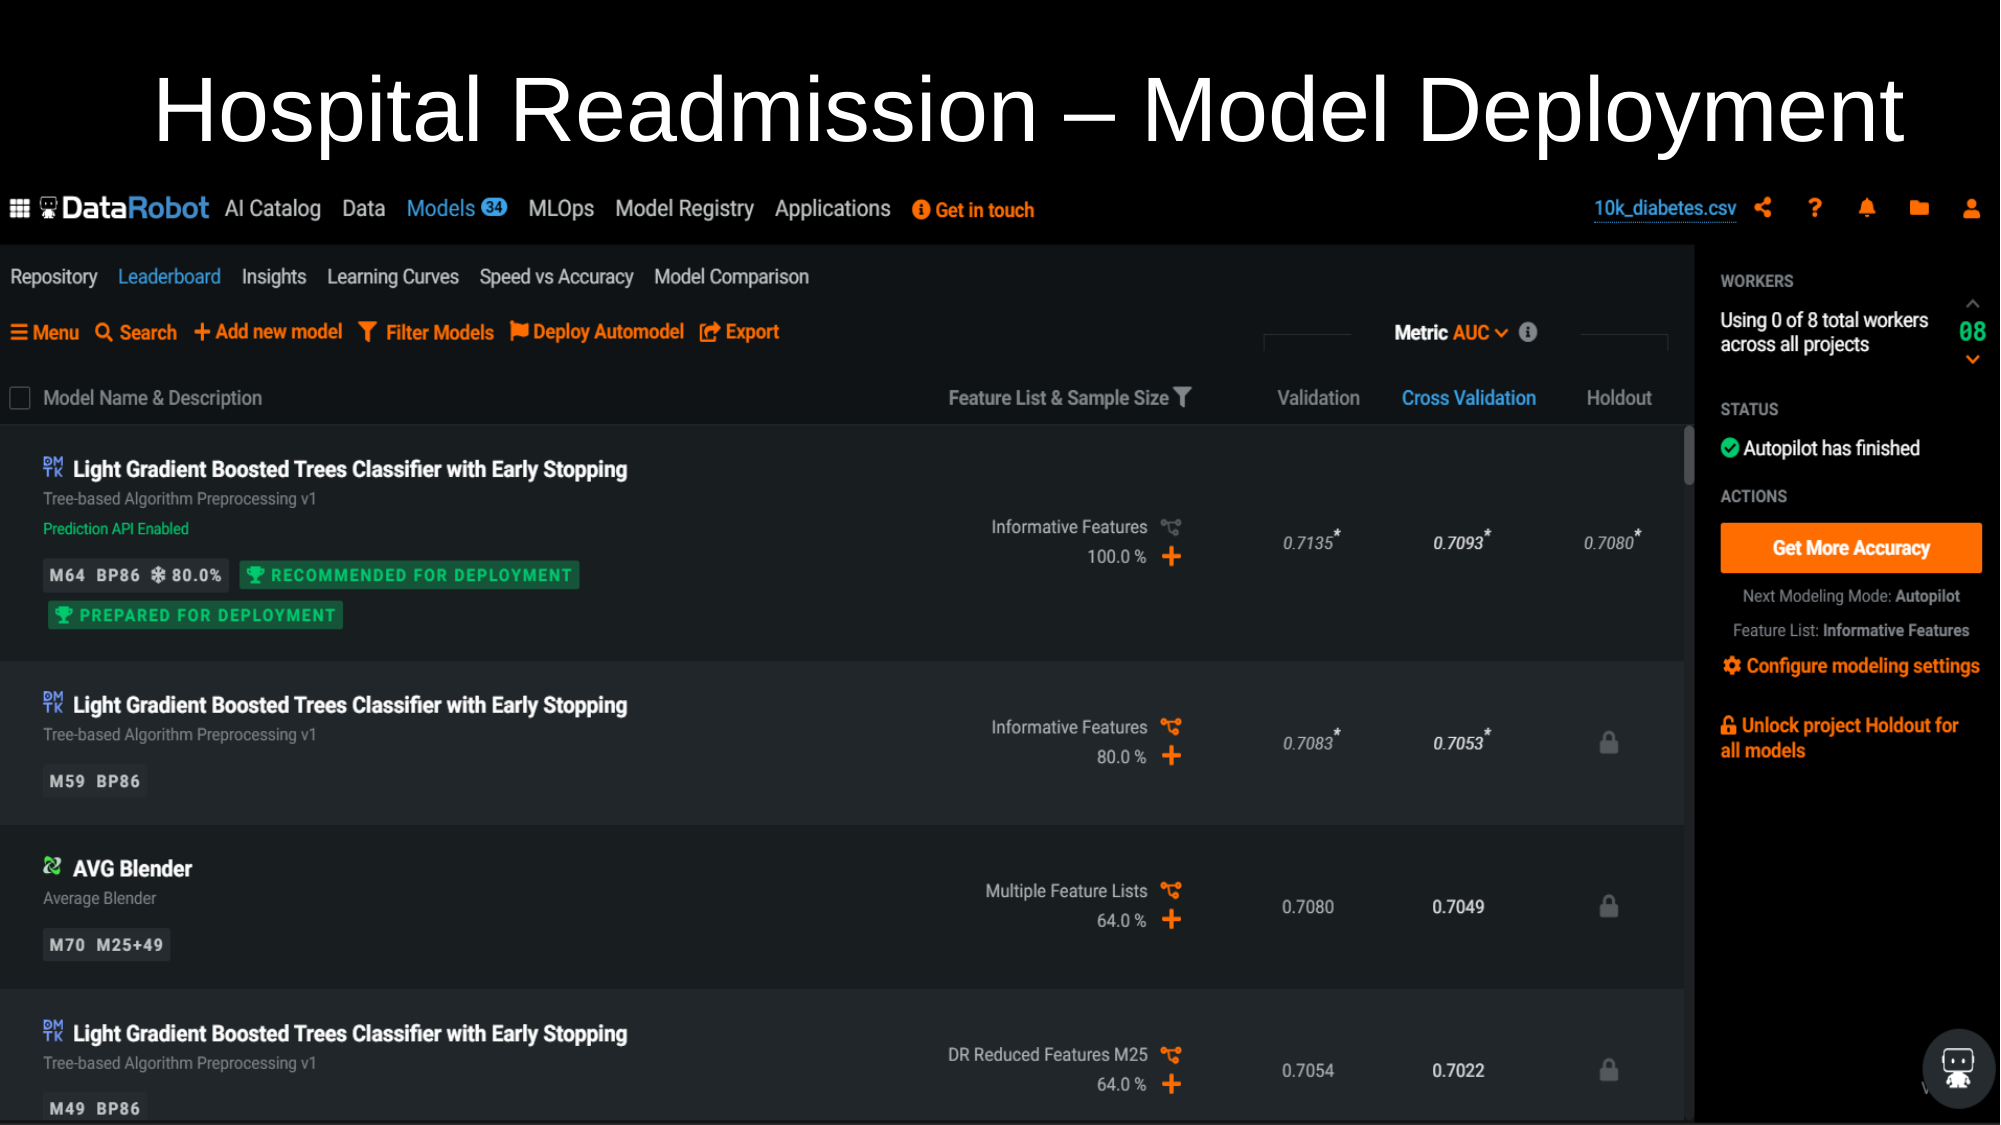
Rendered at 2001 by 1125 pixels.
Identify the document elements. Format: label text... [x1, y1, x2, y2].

title Hospital Readmission – Model Deployment [137, 3, 1985, 176]
picture [0, 176, 2000, 1125]
